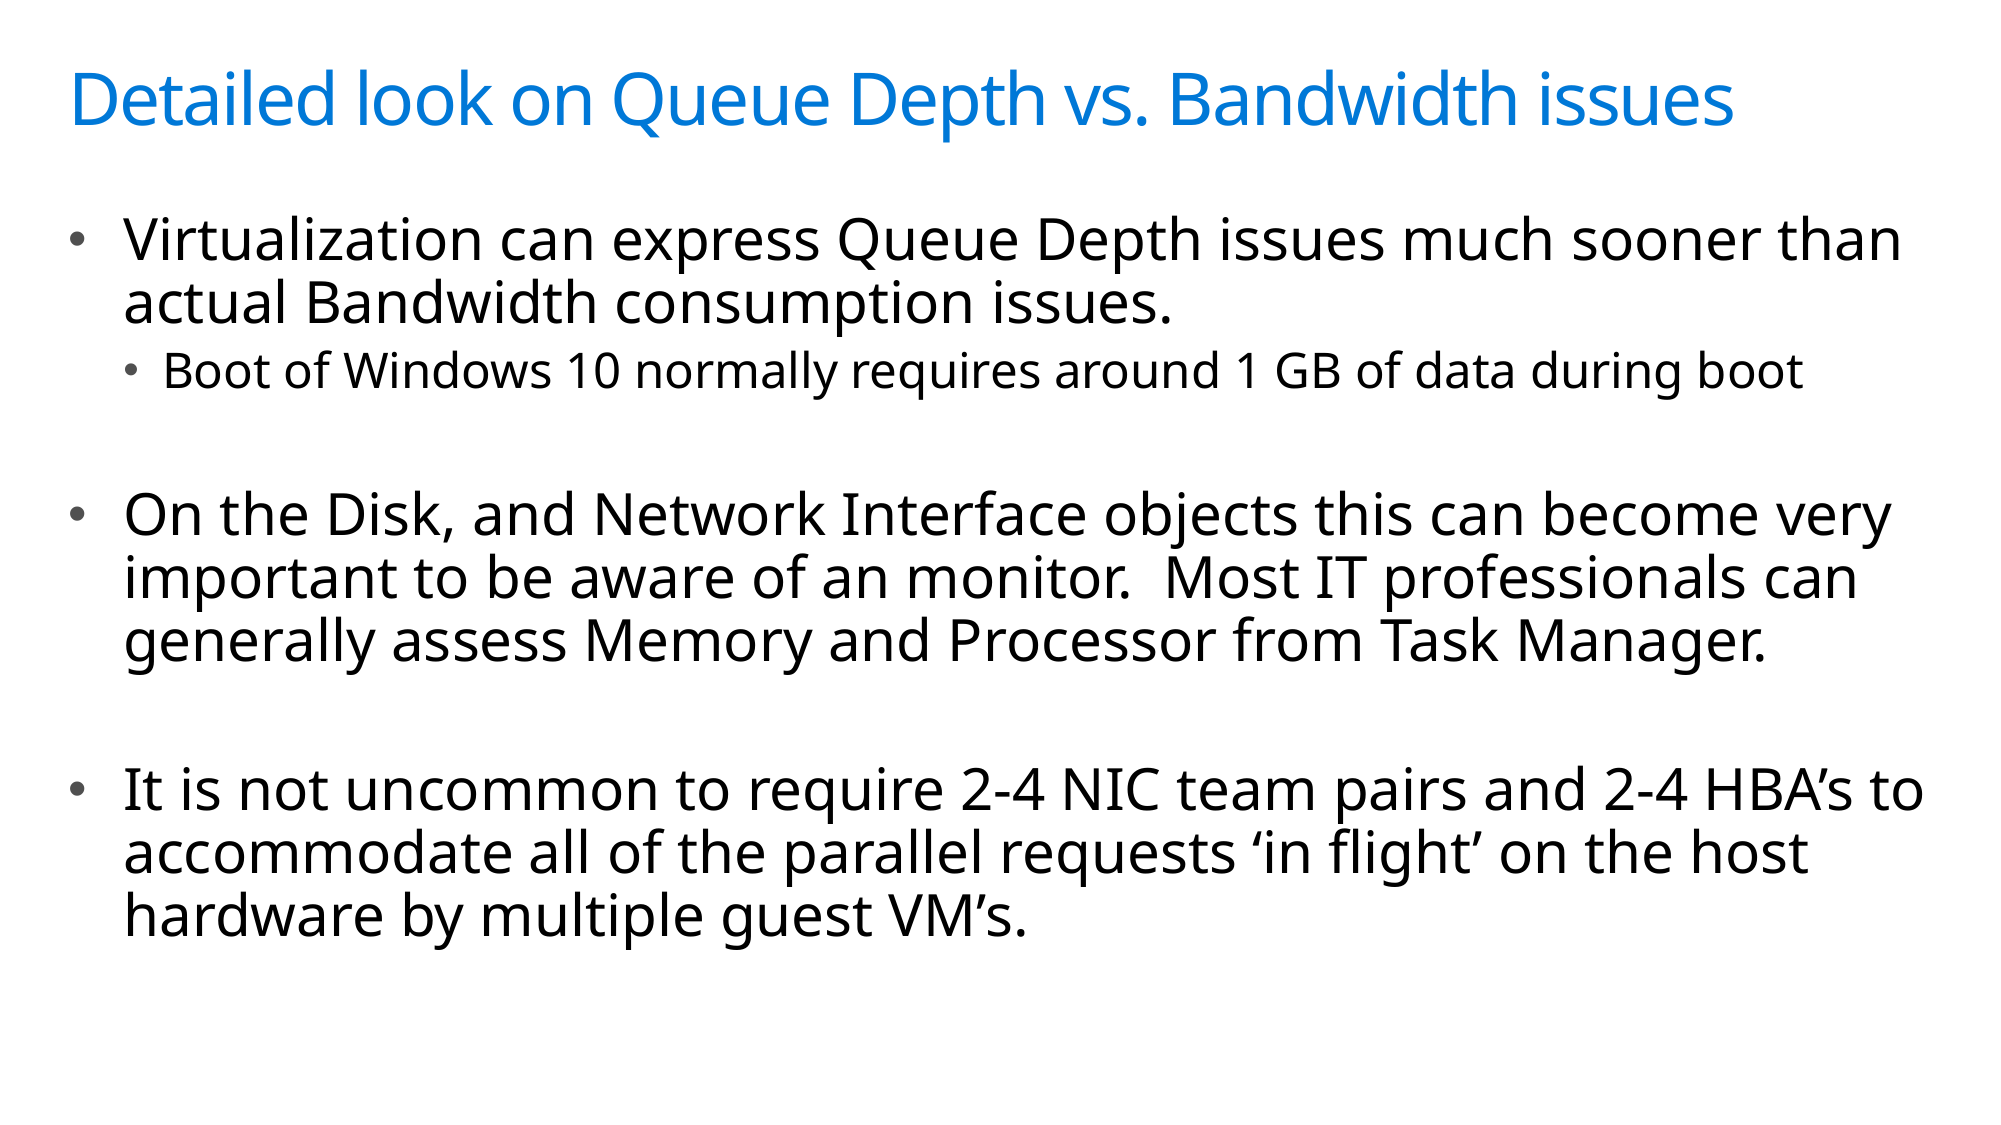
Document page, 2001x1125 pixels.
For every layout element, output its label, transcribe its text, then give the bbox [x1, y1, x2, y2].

list Virtualization can express Queue Depth issues much sooner than actual Bandwidth consumption issues. Boot of Windows 10 normally requires around 1 GB of data during boot On the Disk, and Network Interface objects this can become very important to be aware of an monitor. Most IT professionals can generally assess Memory and Processor from Task Manager. It is not uncommon to require 2-4 NIC team pairs and 2-4 HBA’s to accommodate all of the parallel requests ‘in flight’ on the host hardware by multiple guest VM’s. [44, 196, 1956, 507]
title Detailed look on Queue Depth vs. Bandwidth issues [44, 47, 1957, 196]
